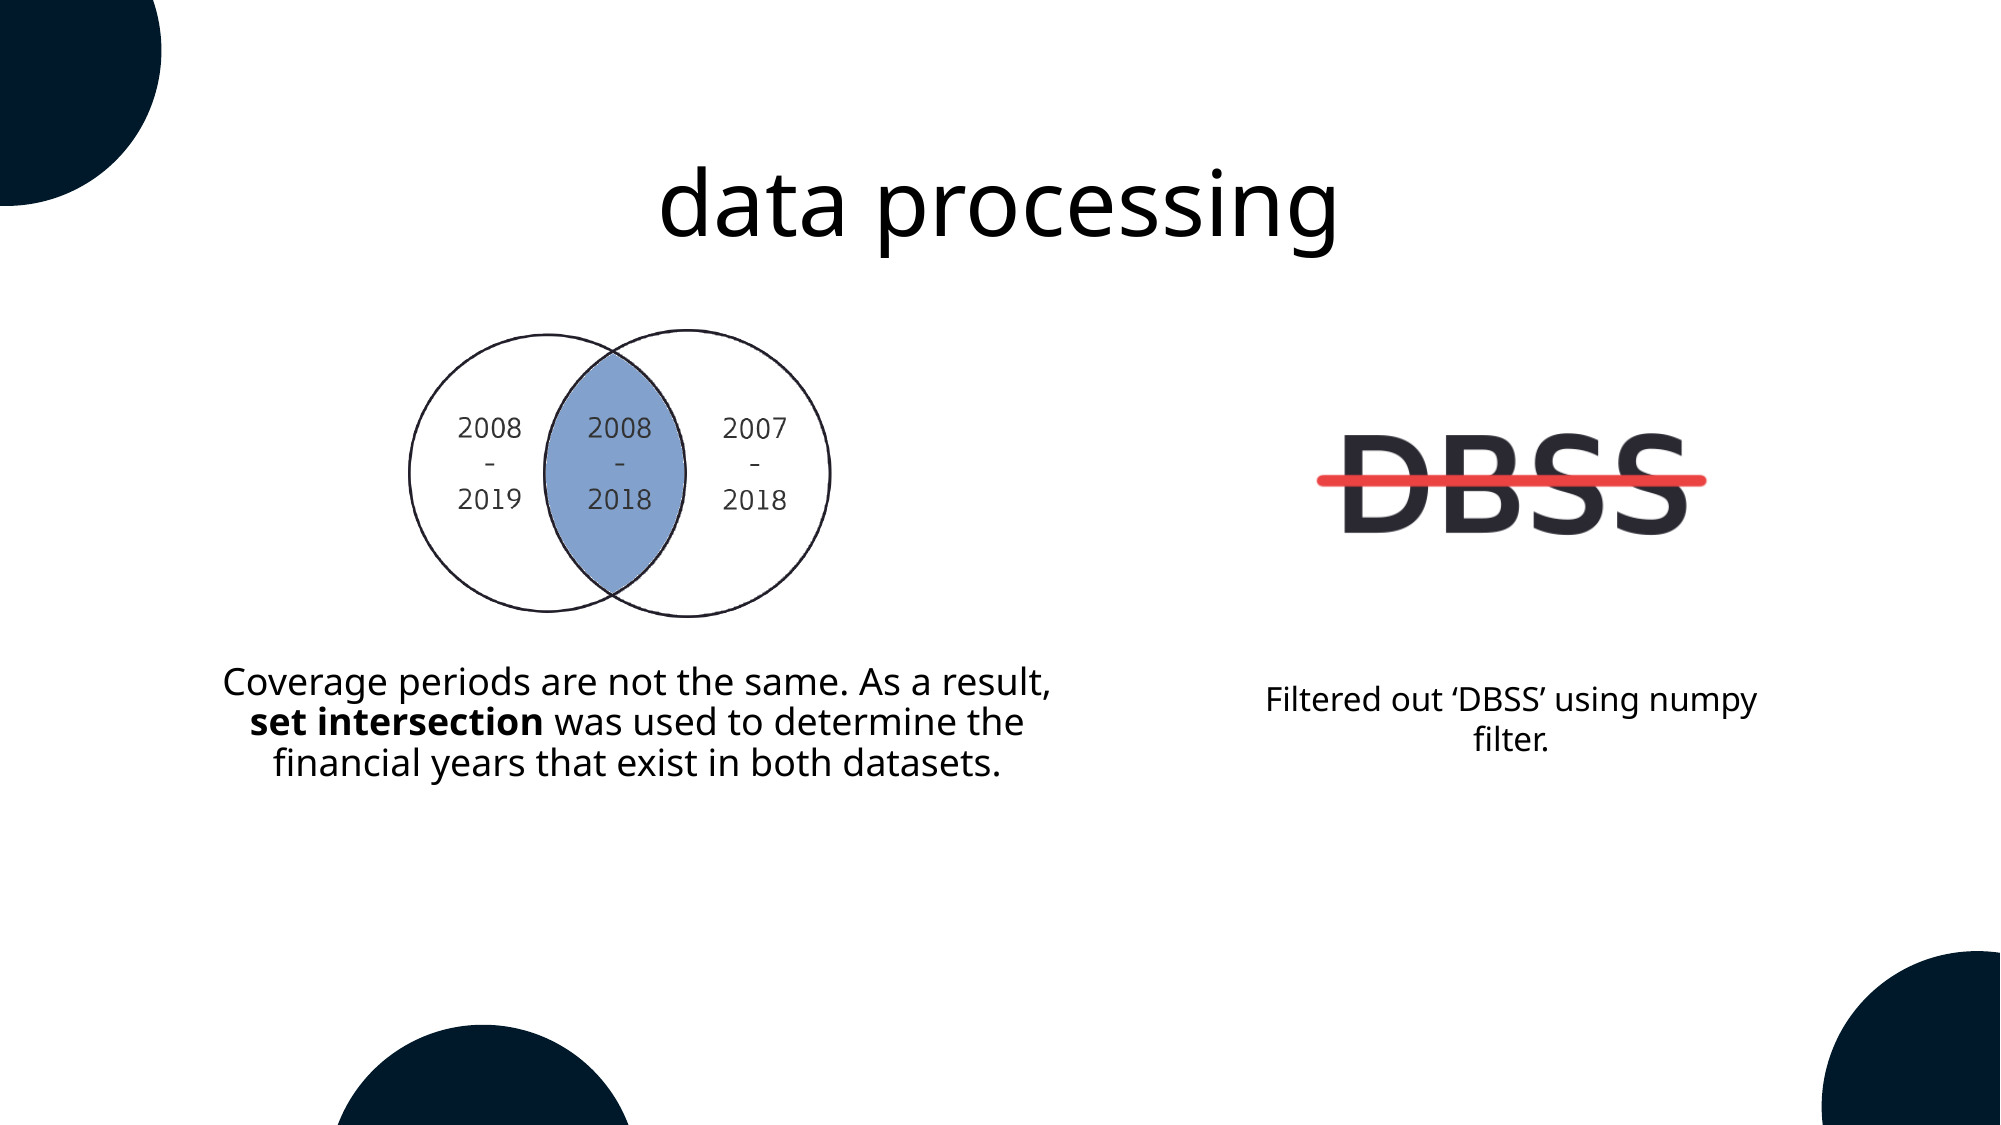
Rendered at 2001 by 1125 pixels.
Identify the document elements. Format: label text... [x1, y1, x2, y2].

title data processing [137, 98, 1863, 316]
text_box [1821, 951, 2000, 1125]
picture [319, 143, 956, 781]
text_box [1315, 433, 1708, 536]
list Coverage periods are not the same. As a result, set intersection was used to determine the financial years that exist in both datasets. [198, 655, 1077, 996]
text_box [0, 0, 162, 206]
text_box Filtered out ‘DBSS’ using numpy filter. [1226, 631, 1797, 806]
text_box [337, 1024, 629, 1125]
